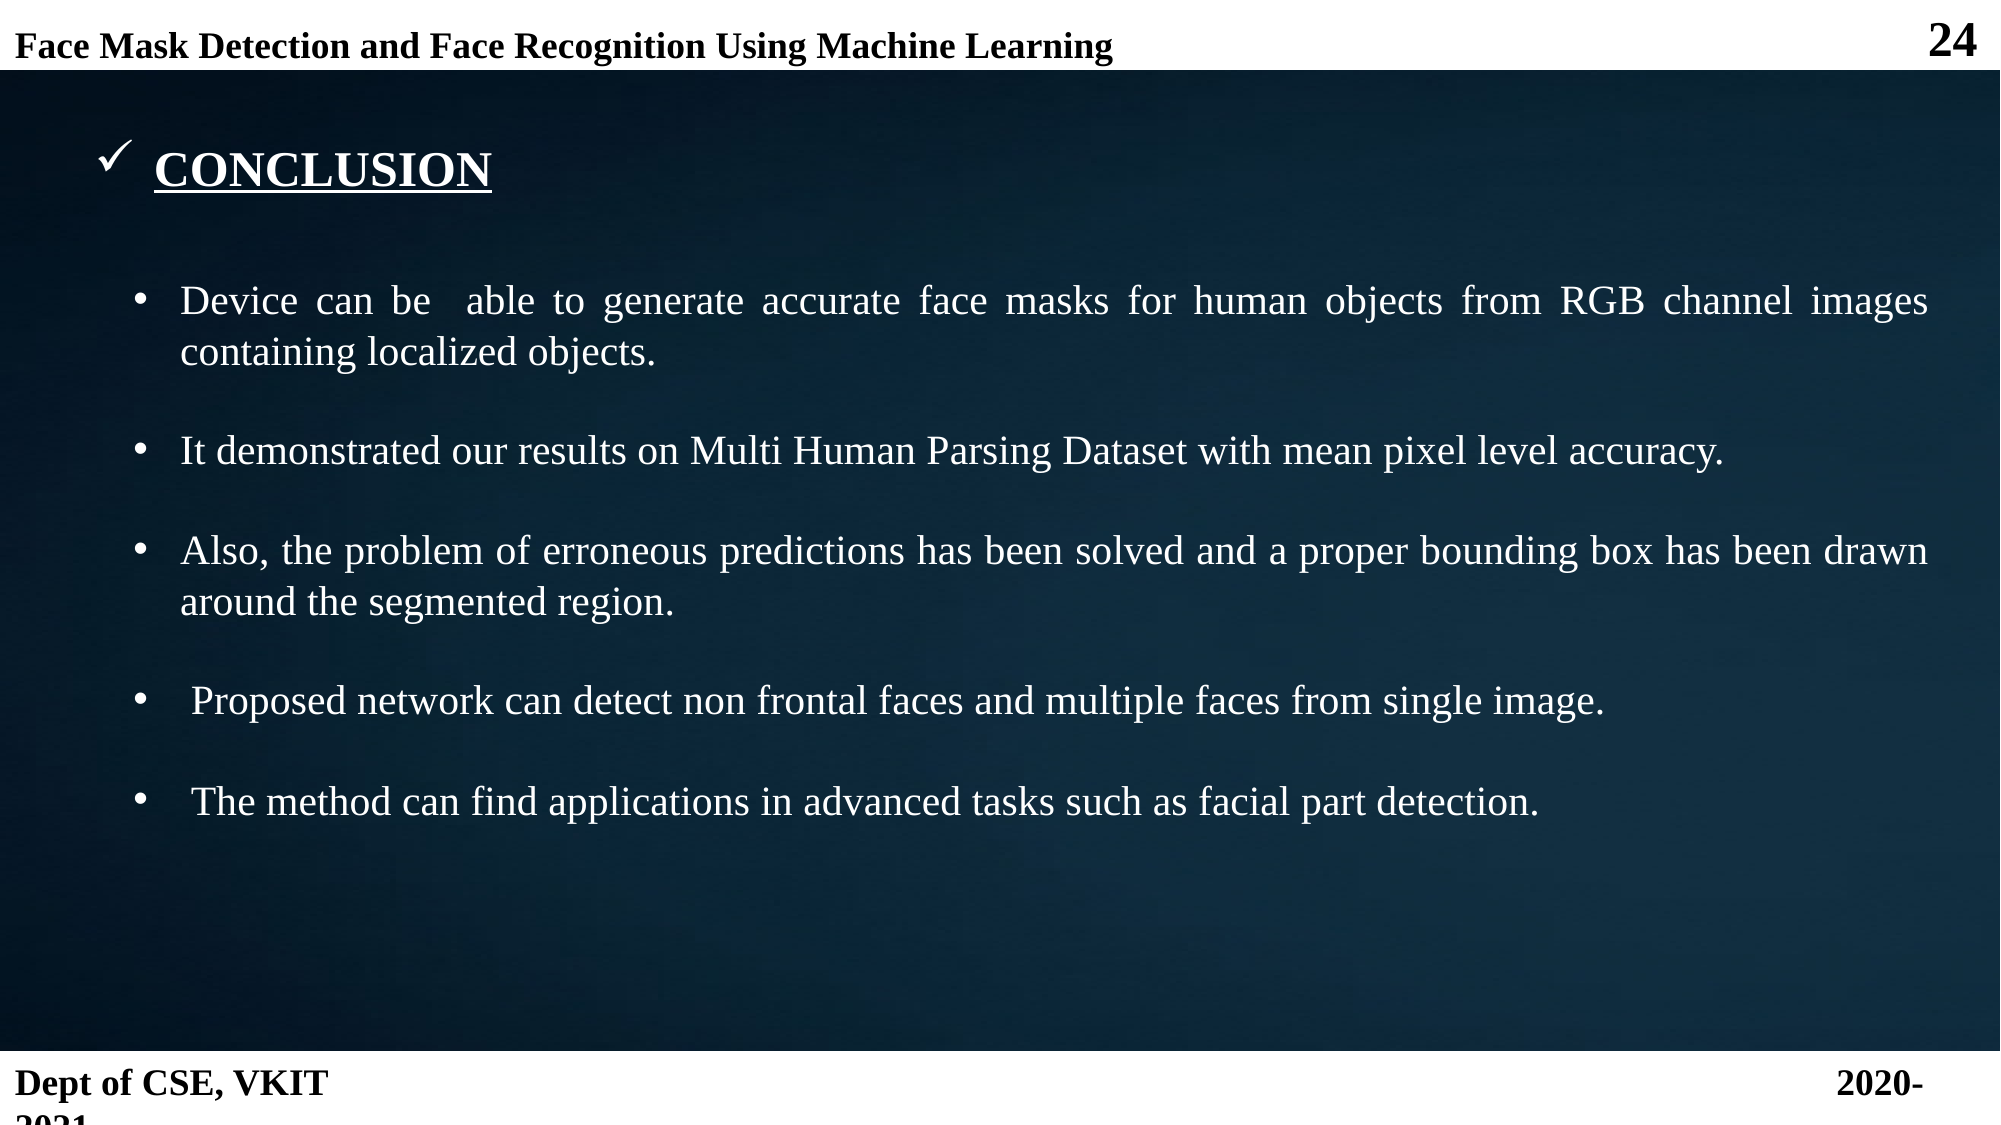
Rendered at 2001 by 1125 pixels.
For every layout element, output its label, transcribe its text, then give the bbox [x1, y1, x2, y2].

text_box 24 [1913, 0, 2000, 70]
text_box Dept of CSE, VKIT 2020-2021 [0, 1051, 2000, 1125]
picture [0, 70, 2000, 1051]
text_box Face Mask Detection and Face Recognition Using Machine Learning [0, 13, 1929, 70]
